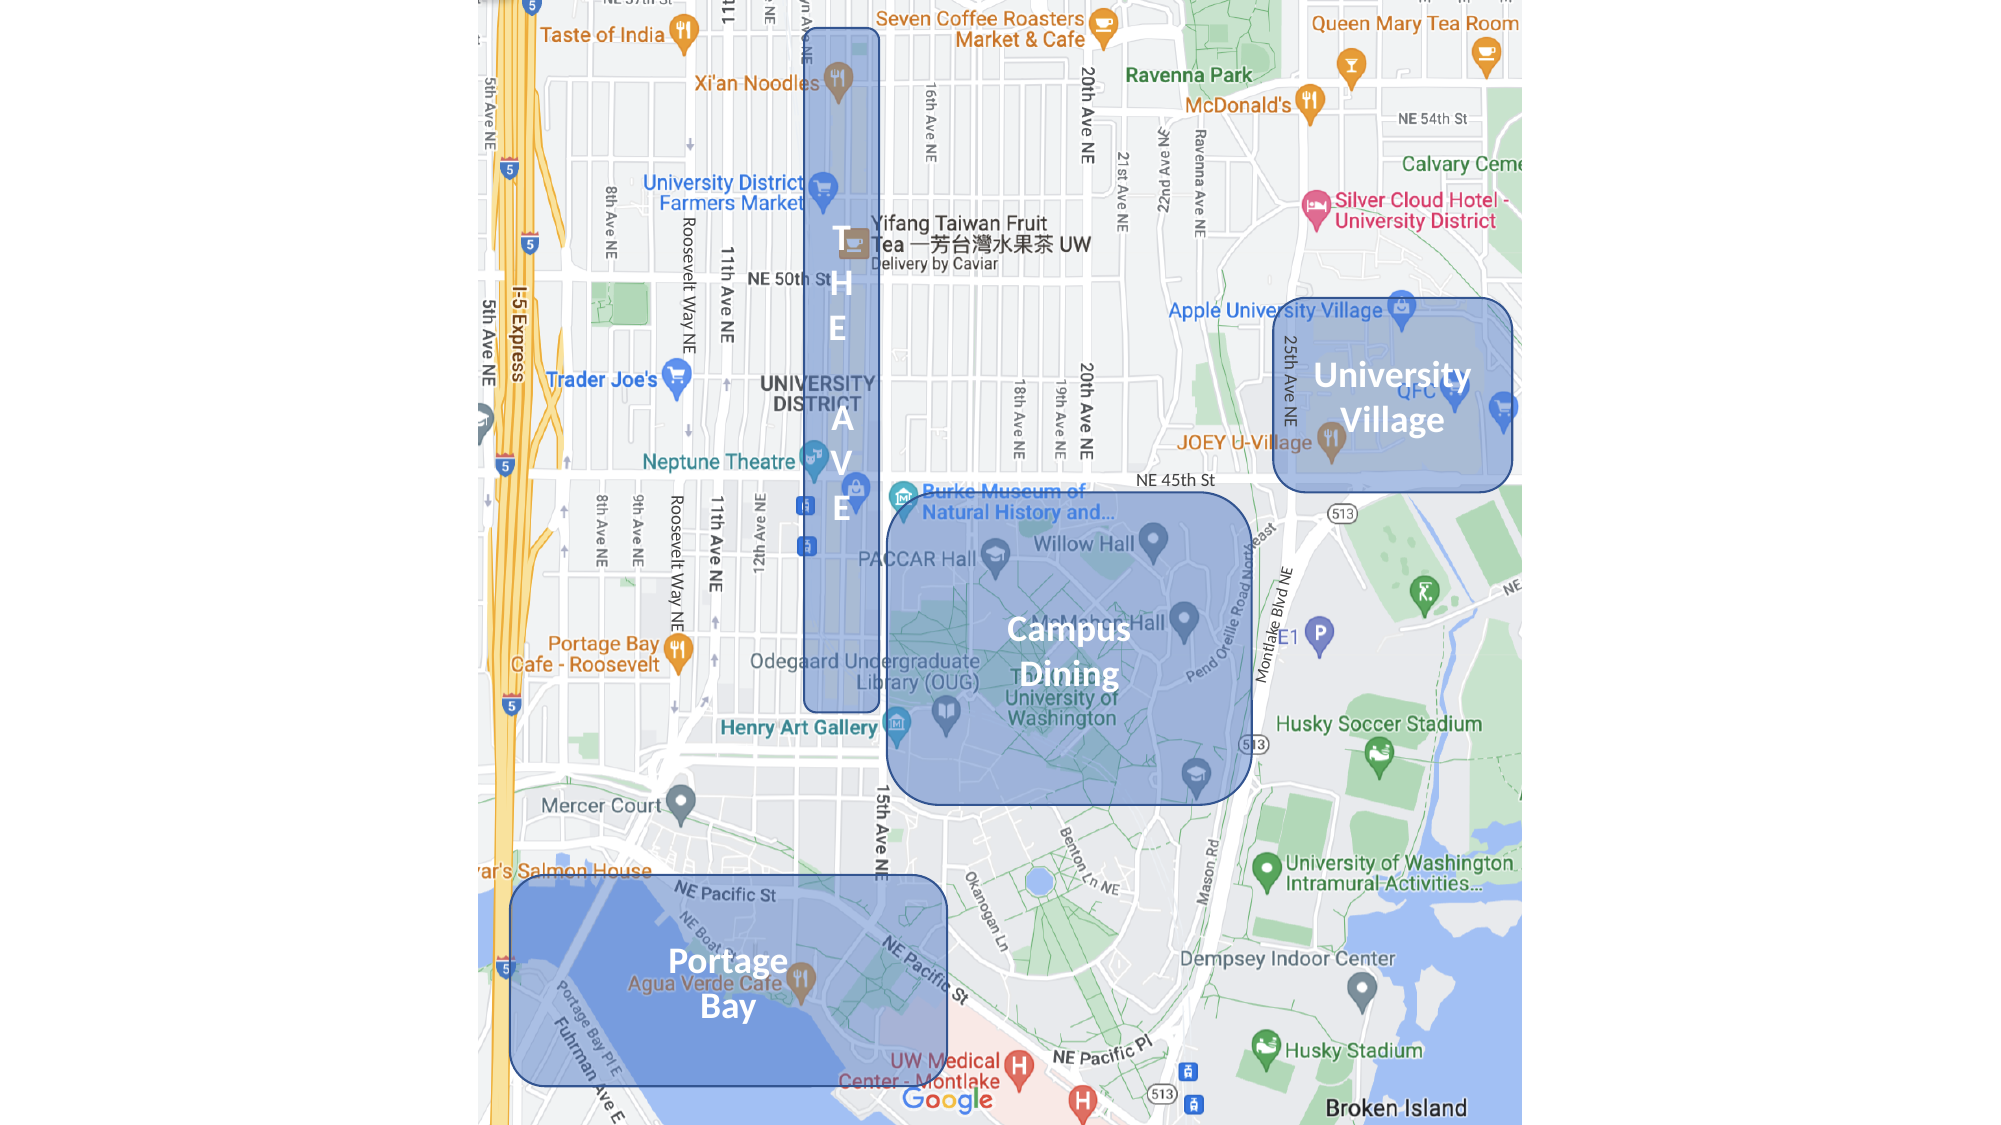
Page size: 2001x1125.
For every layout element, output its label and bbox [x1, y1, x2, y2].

text_box [478, 0, 1522, 1125]
